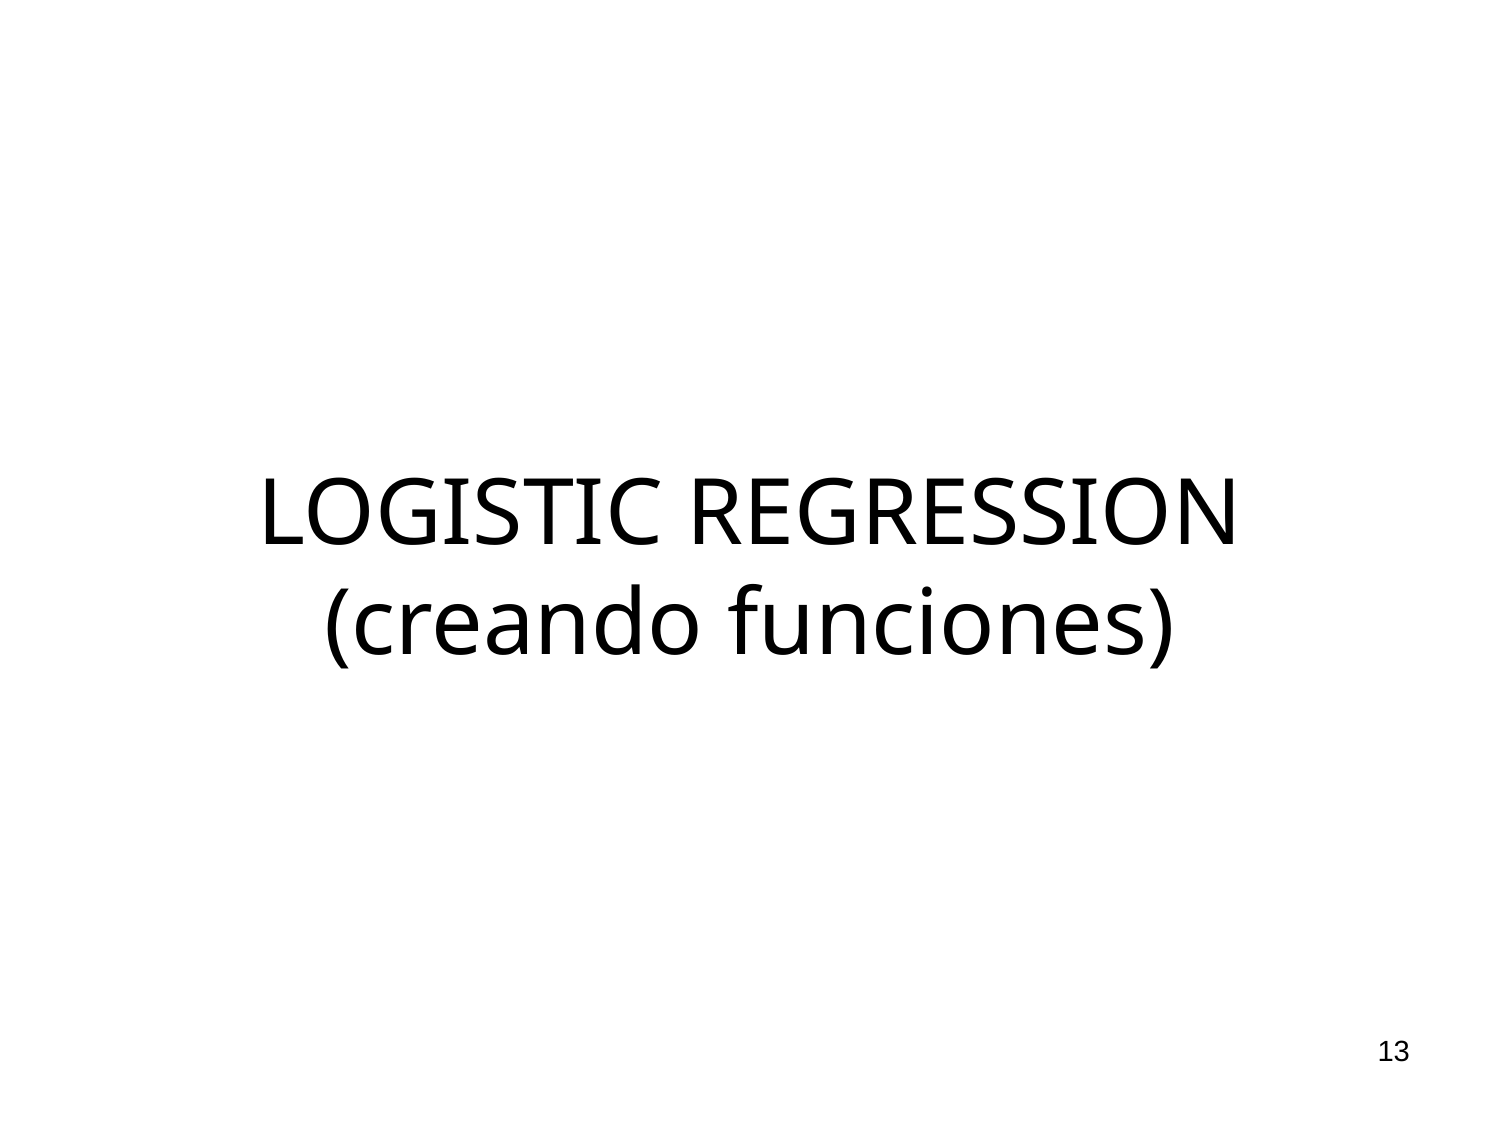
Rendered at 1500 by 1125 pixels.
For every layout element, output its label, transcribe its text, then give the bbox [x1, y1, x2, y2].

title LOGISTIC REGRESSION (creando funciones) [74, 468, 1426, 657]
slide_number 13 [1074, 1024, 1426, 1103]
